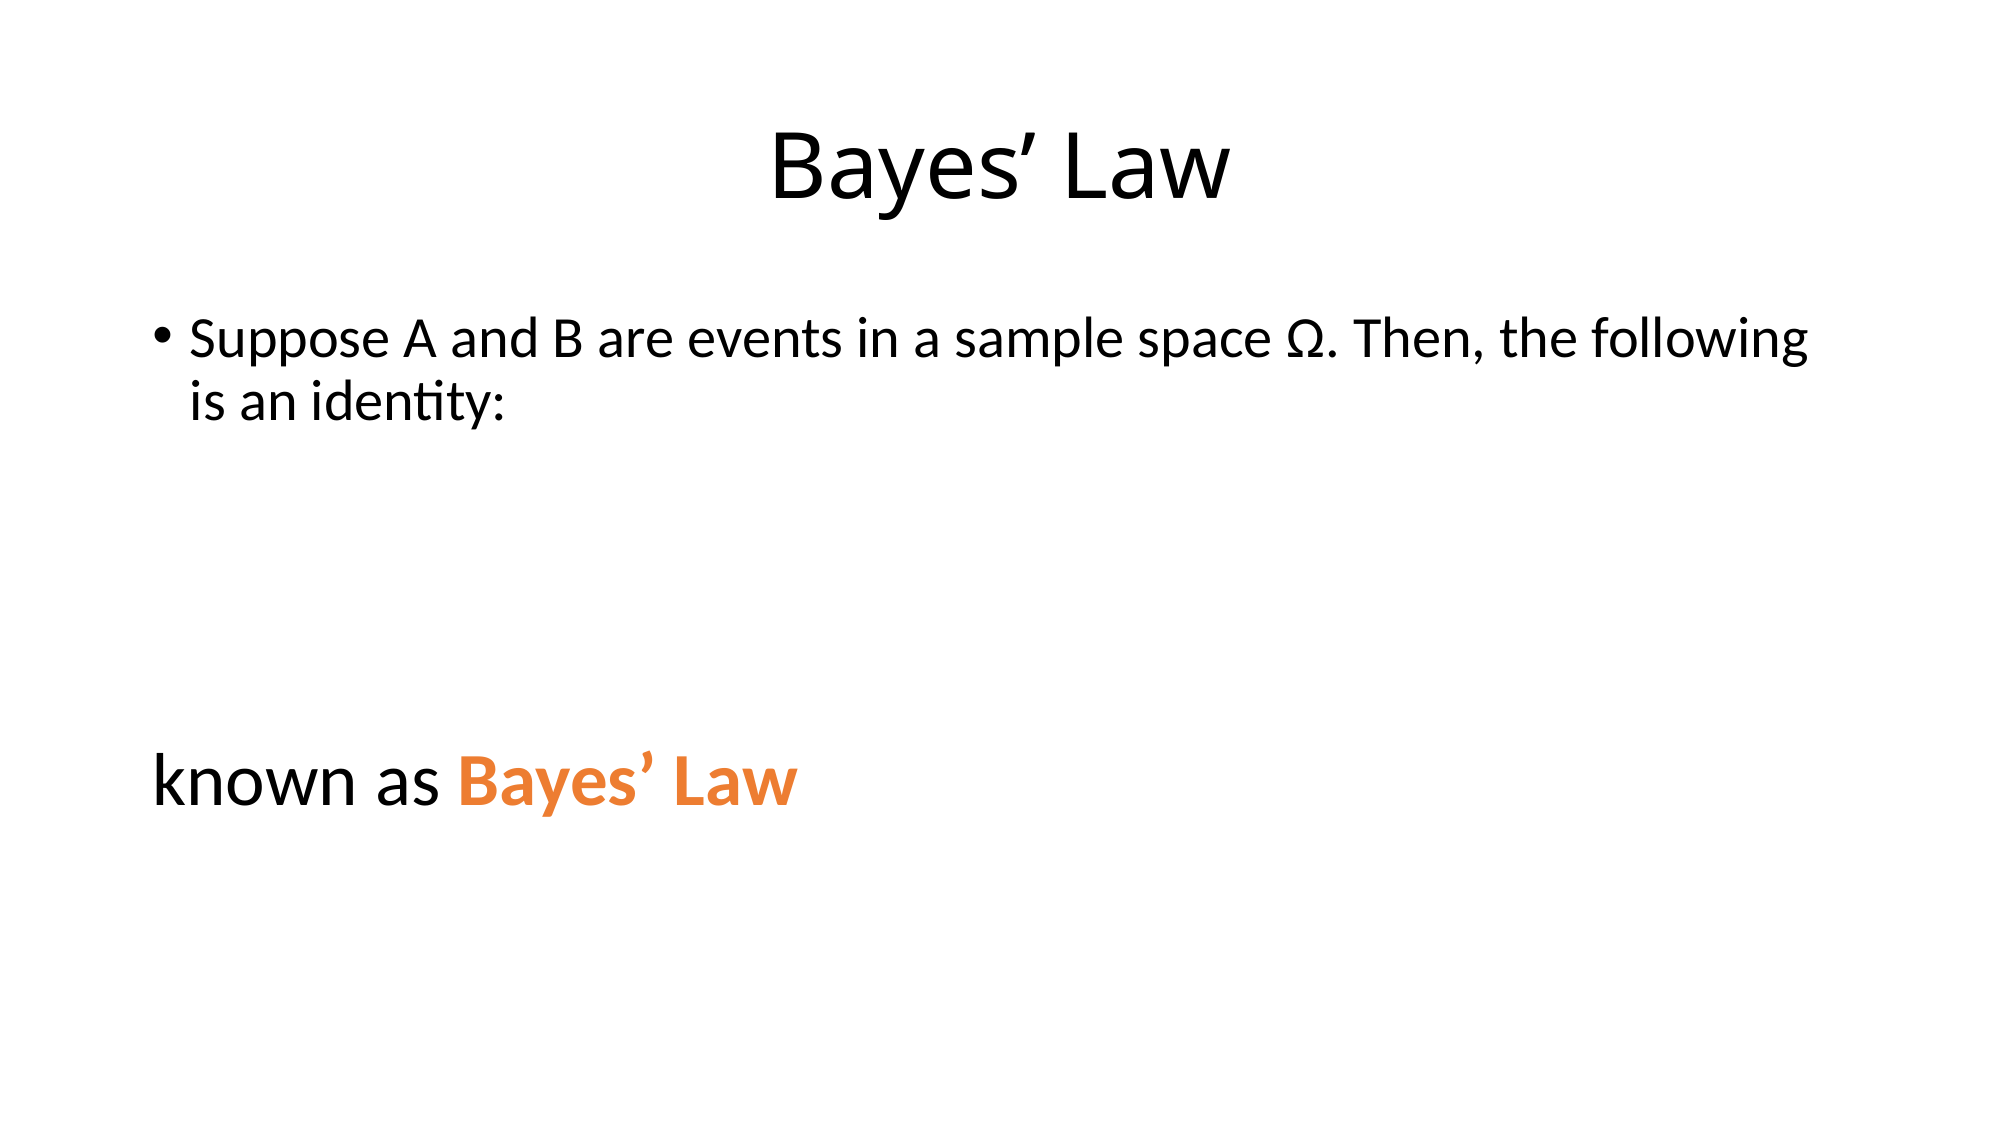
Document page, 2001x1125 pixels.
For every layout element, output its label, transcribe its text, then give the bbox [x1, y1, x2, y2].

title Bayes’ Law [137, 59, 1863, 278]
